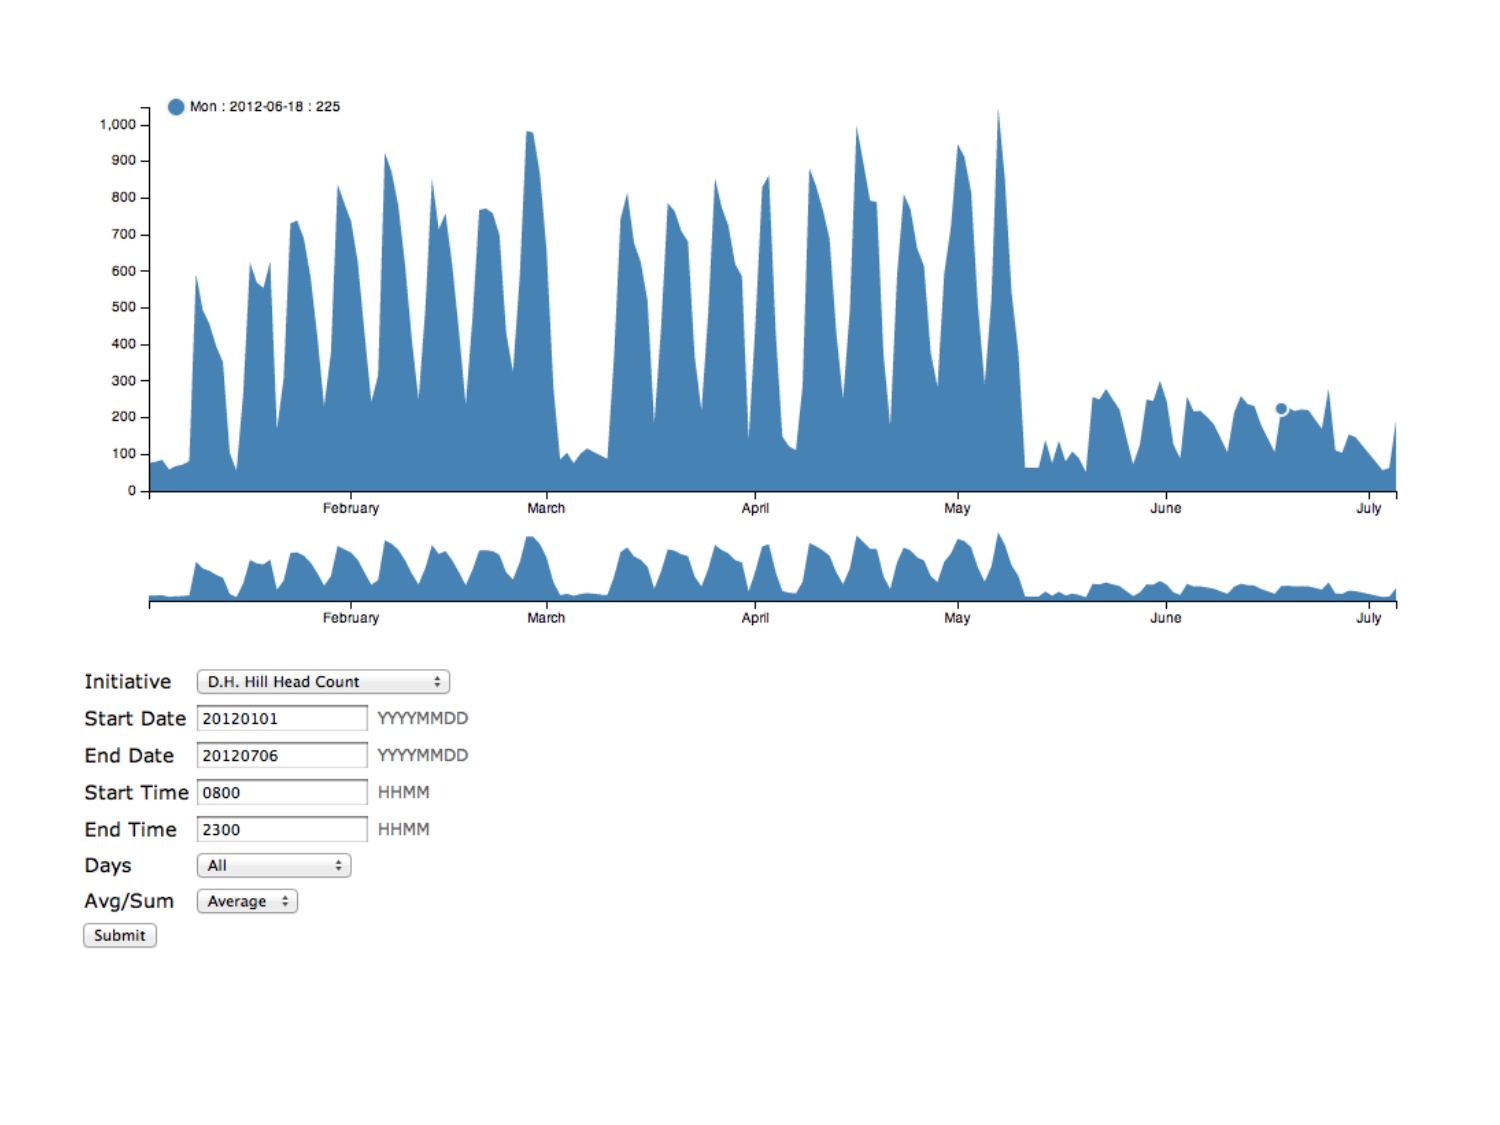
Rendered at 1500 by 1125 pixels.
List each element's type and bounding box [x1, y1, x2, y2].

list [74, 35, 1426, 1006]
